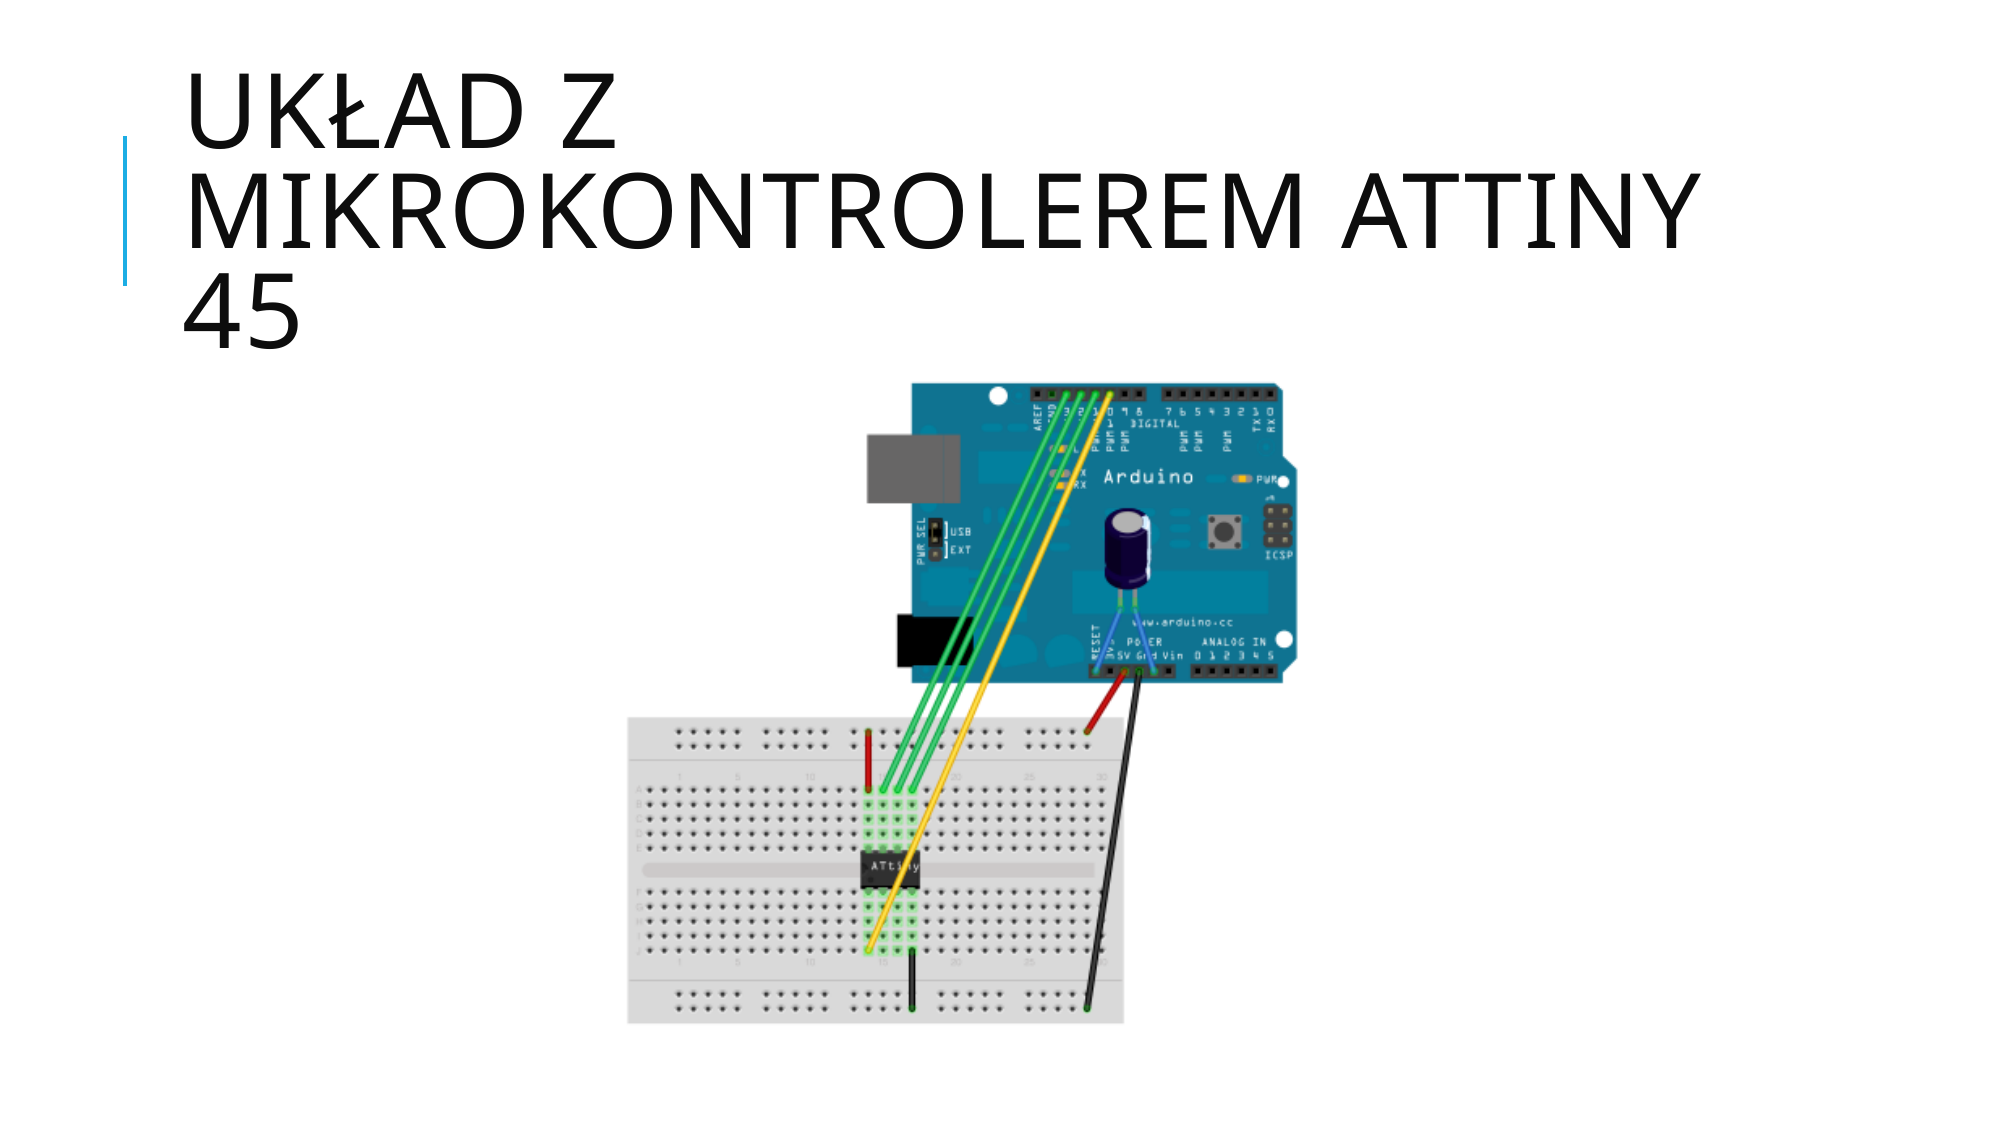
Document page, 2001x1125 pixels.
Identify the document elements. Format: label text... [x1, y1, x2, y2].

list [616, 374, 1314, 1036]
title Układ z mikrokontrolerem ATTIny 45 [168, 96, 1763, 342]
